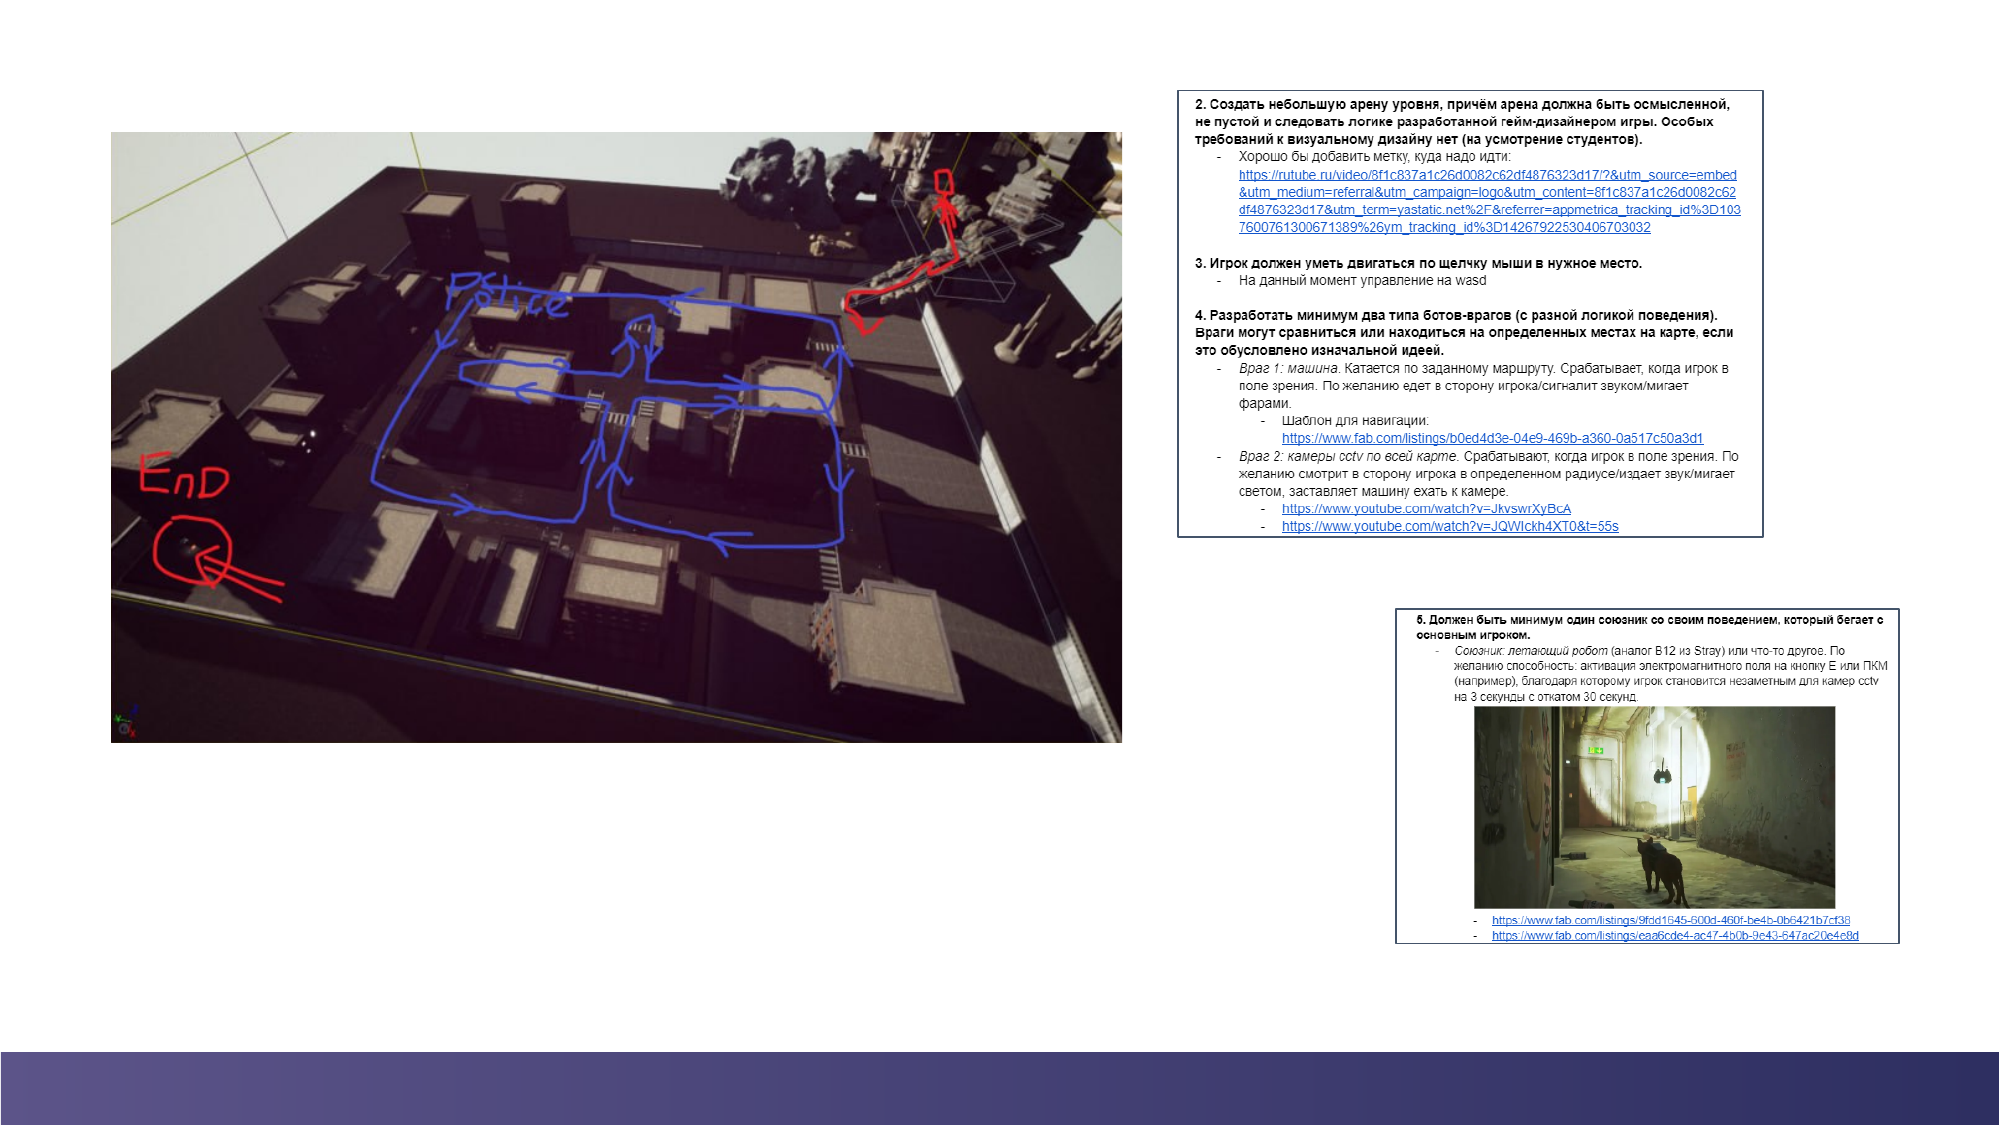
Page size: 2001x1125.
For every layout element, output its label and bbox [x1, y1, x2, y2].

picture [110, 132, 1123, 743]
picture [1178, 90, 1763, 537]
picture [1396, 609, 1899, 943]
